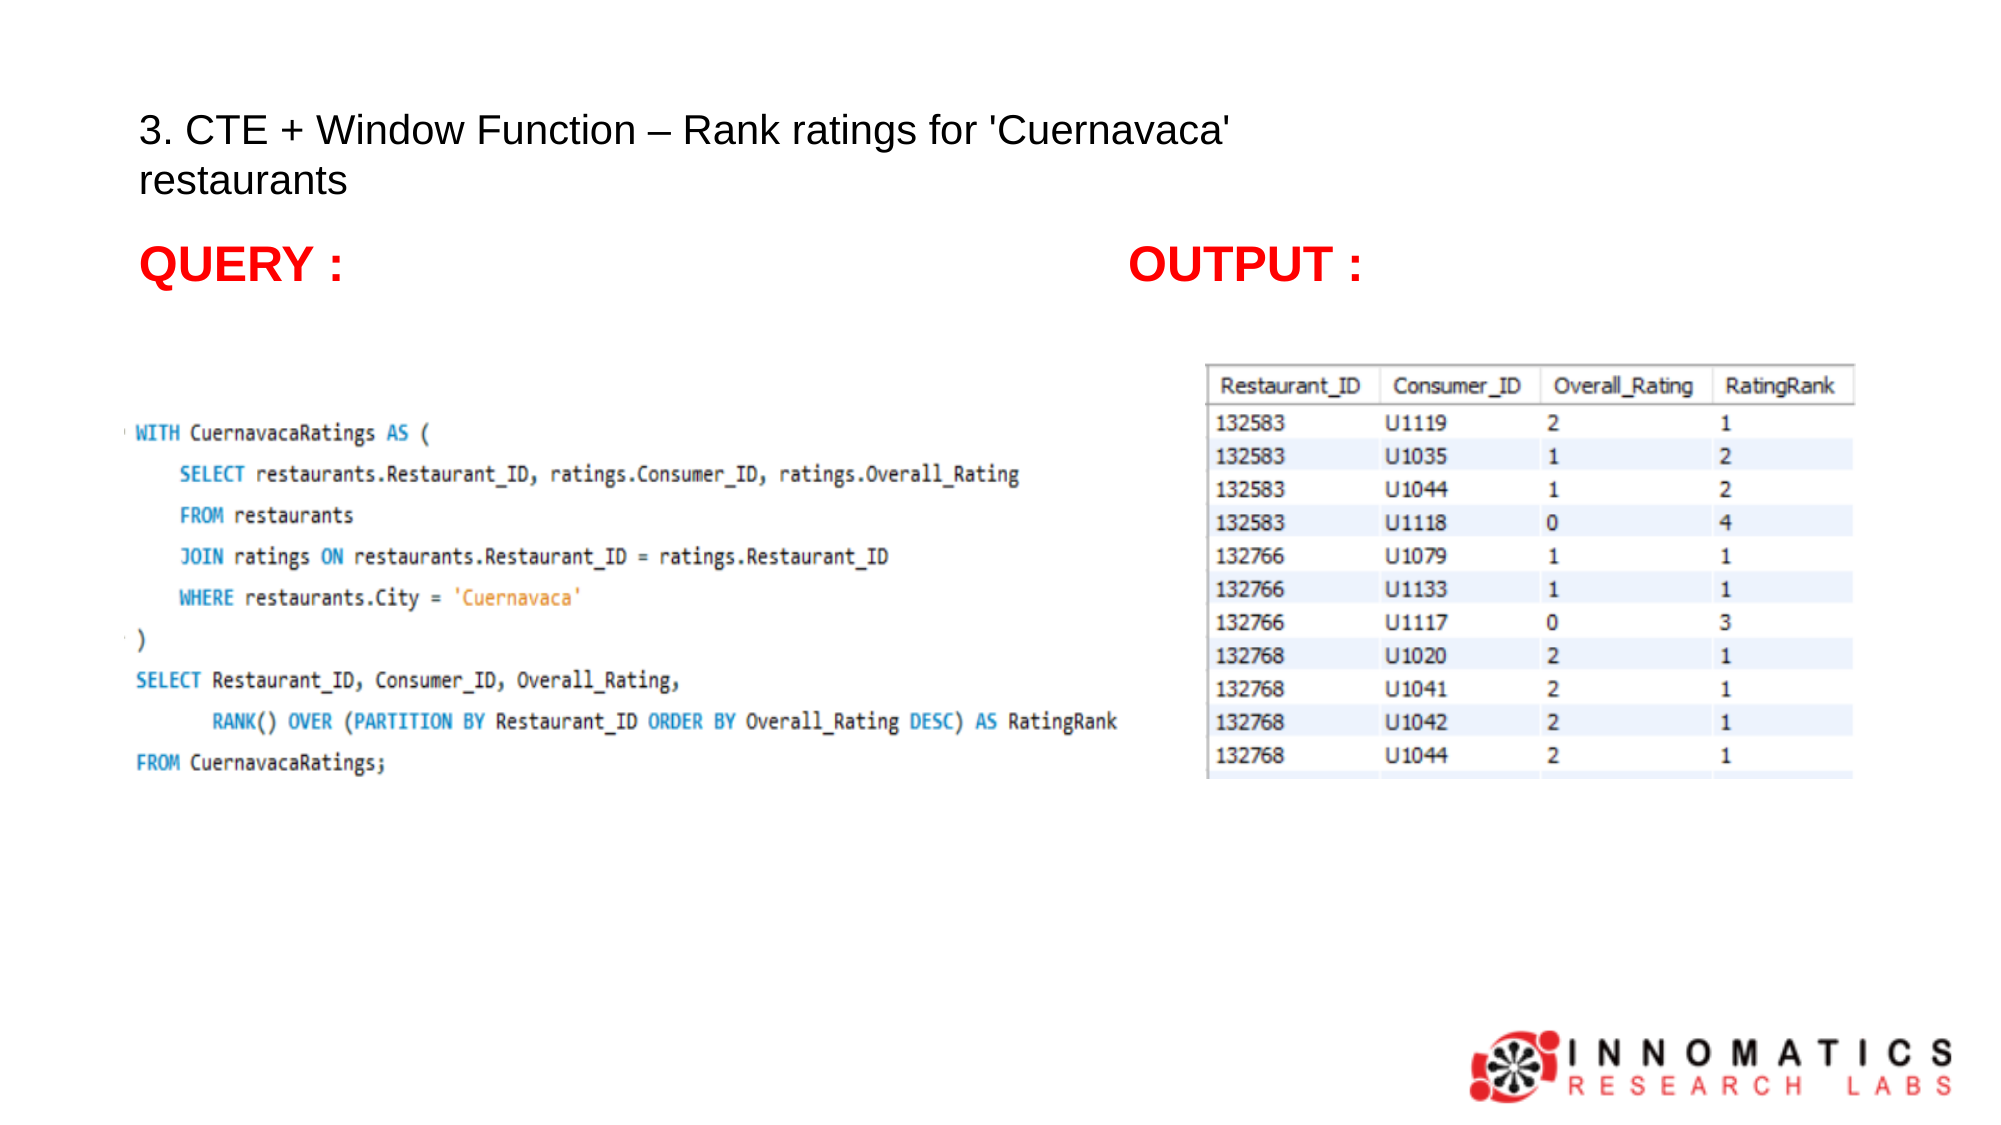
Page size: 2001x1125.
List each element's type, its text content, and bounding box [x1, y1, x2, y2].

picture [1445, 1014, 1975, 1125]
text_box QUERY : [124, 224, 363, 300]
text_box 3. CTE + Window Function – Rank ratings for 'Cuernavaca' restaurants [124, 95, 1465, 211]
text_box OUTPUT : [1113, 224, 1386, 300]
picture [123, 402, 1139, 799]
picture [1205, 362, 1856, 780]
